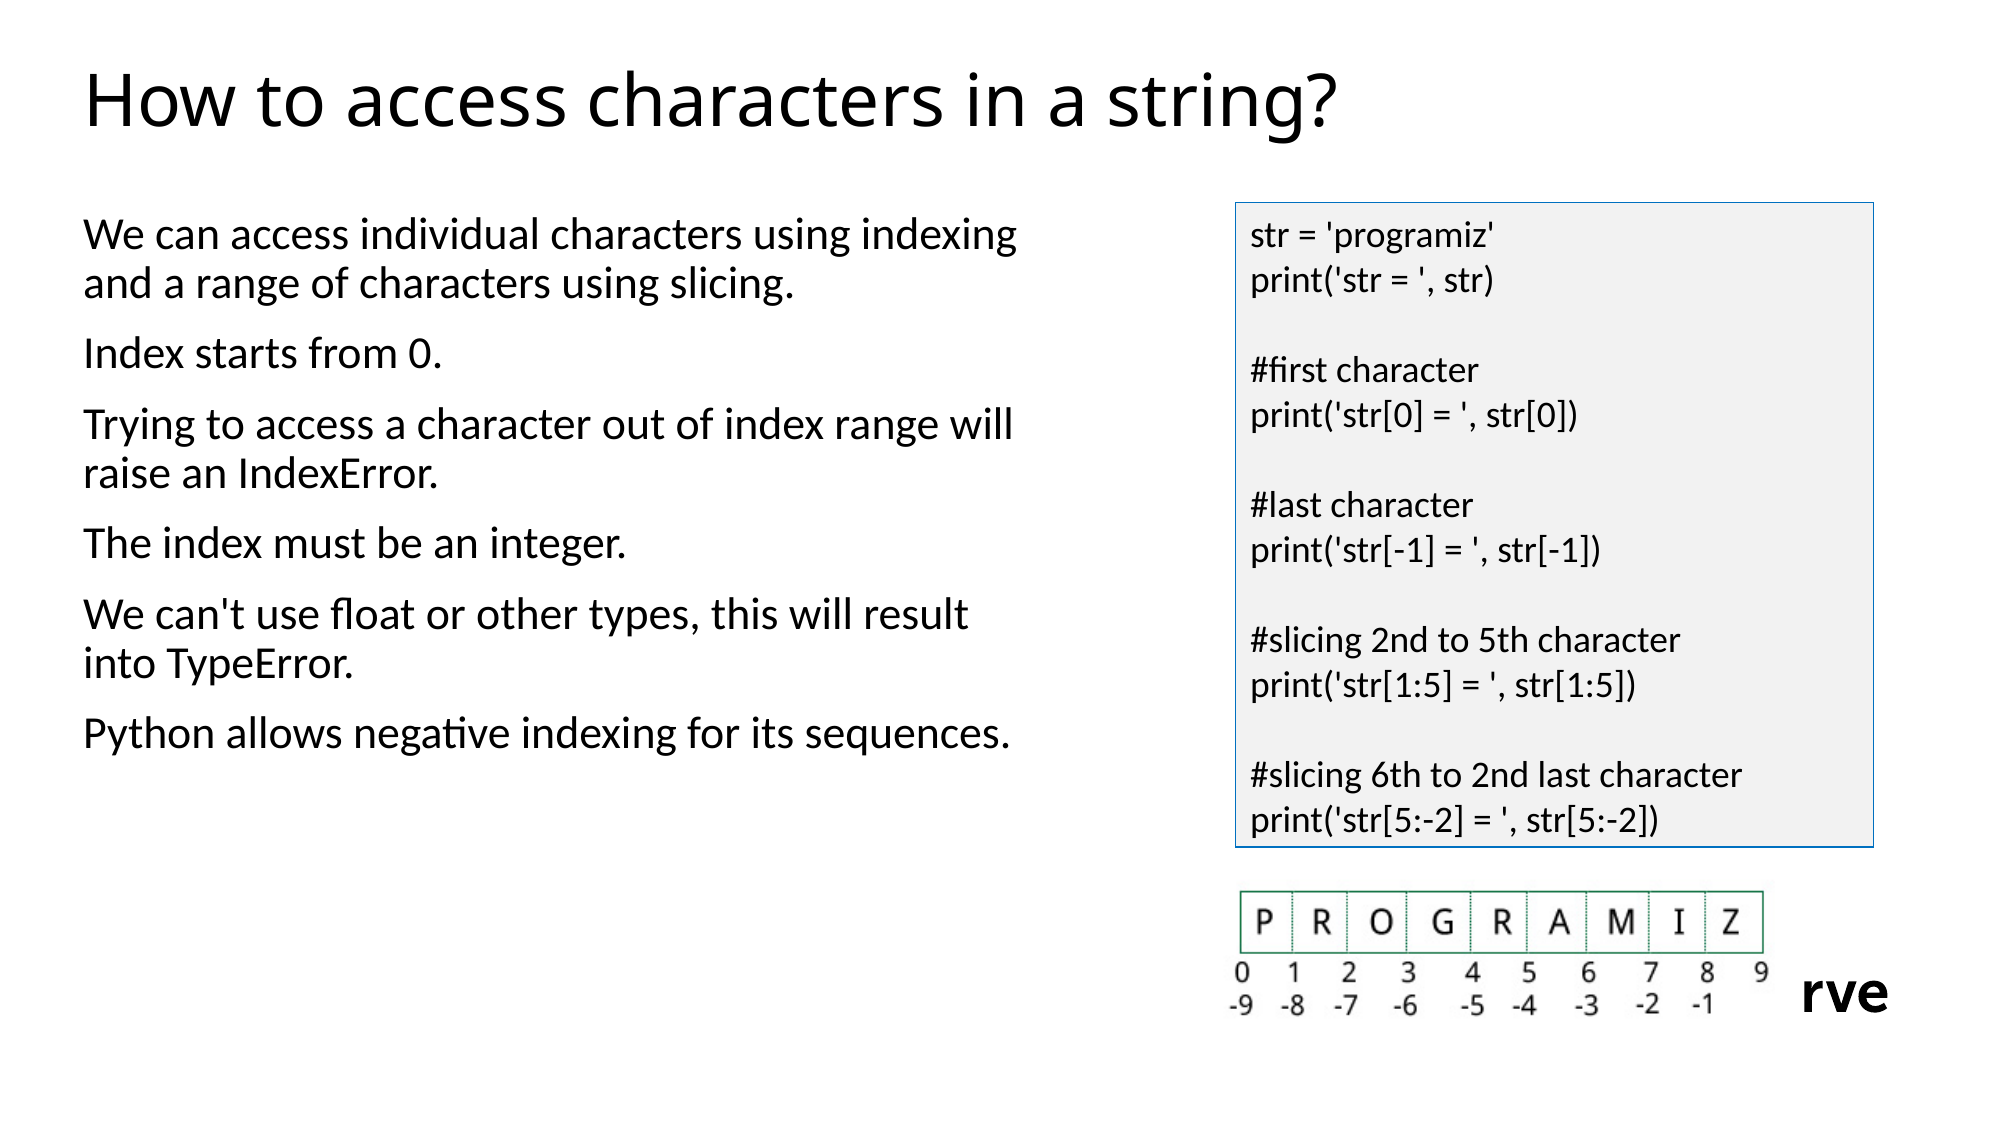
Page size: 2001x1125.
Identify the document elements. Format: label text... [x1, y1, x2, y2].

list We can access individual characters using indexing and a range of characters using slicing. Index starts from 0. Trying to access a character out of index range will raise an IndexError. The index must be an integer. We can't use float or other types, this will result into TypeError. Python allows negative indexing for its sequences. [68, 202, 1063, 949]
text_box str = 'programiz' print('str = ', str) #first character print('str[0] = ', str[0]) #last character print('str[-1] = ', str[-1]) #slicing 2nd to 5th character print('str[1:5] = ', str[1:5]) #slicing 6th to 2nd last character print('str[5:-2] = ', str[5:-2]) [1235, 202, 1874, 848]
title How to access characters in a string? [68, 56, 1957, 143]
picture [1212, 855, 1800, 1042]
